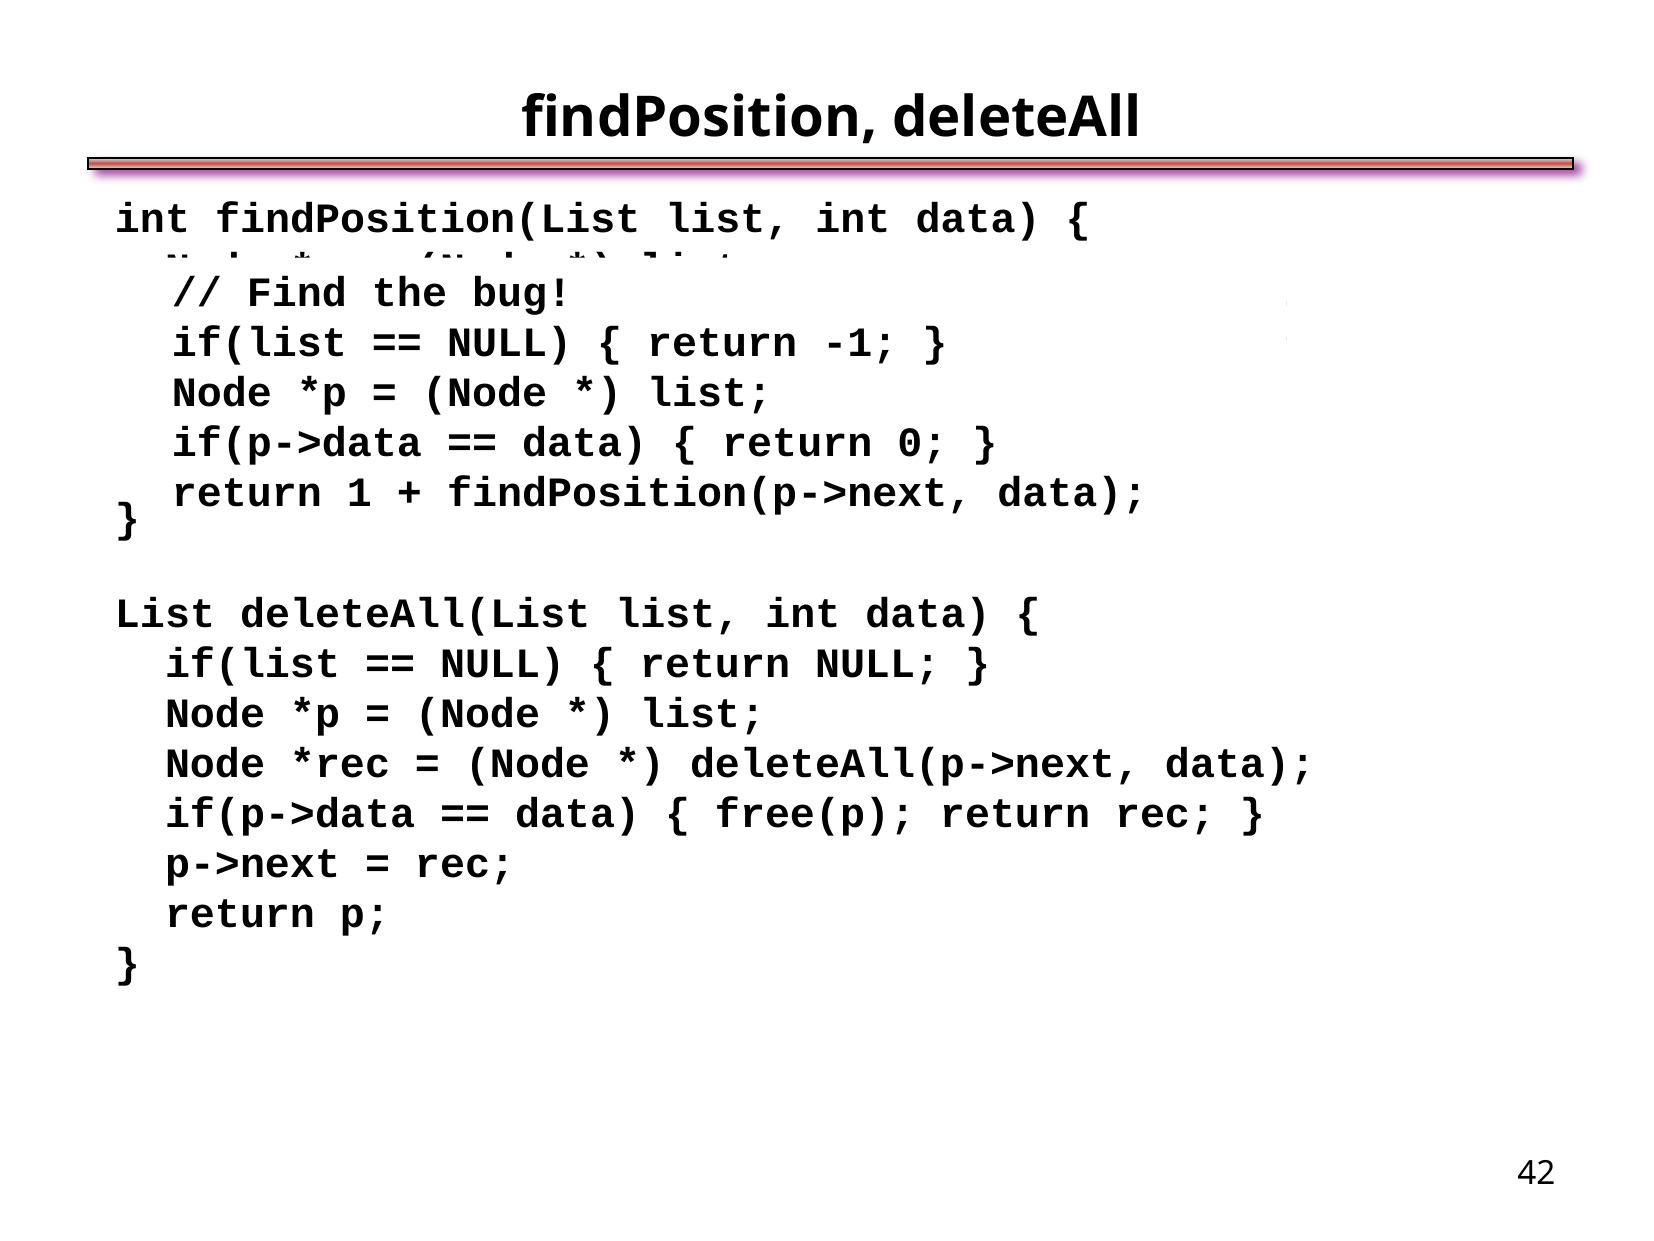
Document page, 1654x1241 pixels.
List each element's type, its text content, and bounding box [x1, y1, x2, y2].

text_box findPosition, deleteAll [87, 72, 1576, 156]
text_box // Find the bug! if(list == NULL) { return -1; } Node *p = (Node *) list; if(p->data == data) { return 0; } return 1 + findPosition(p->next, data); [157, 257, 1287, 573]
text_box int findPosition(List list, int data) { Node *p = (Node *) list; for(int i = 0; p != NULL; p = p->next, ++i) { if(p->data == data) { return i; } } return -1; } List deleteAll(List list, int data) { if(list == NULL) { return NULL; } Node *p = (Node *) list; Node *rec = (Node *) deleteAll(p->next, data); if(p->data == data) { free(p); return rec; } p->next = rec; return p; } [87, 182, 1571, 1131]
text_box <number> [1227, 1142, 1572, 1226]
